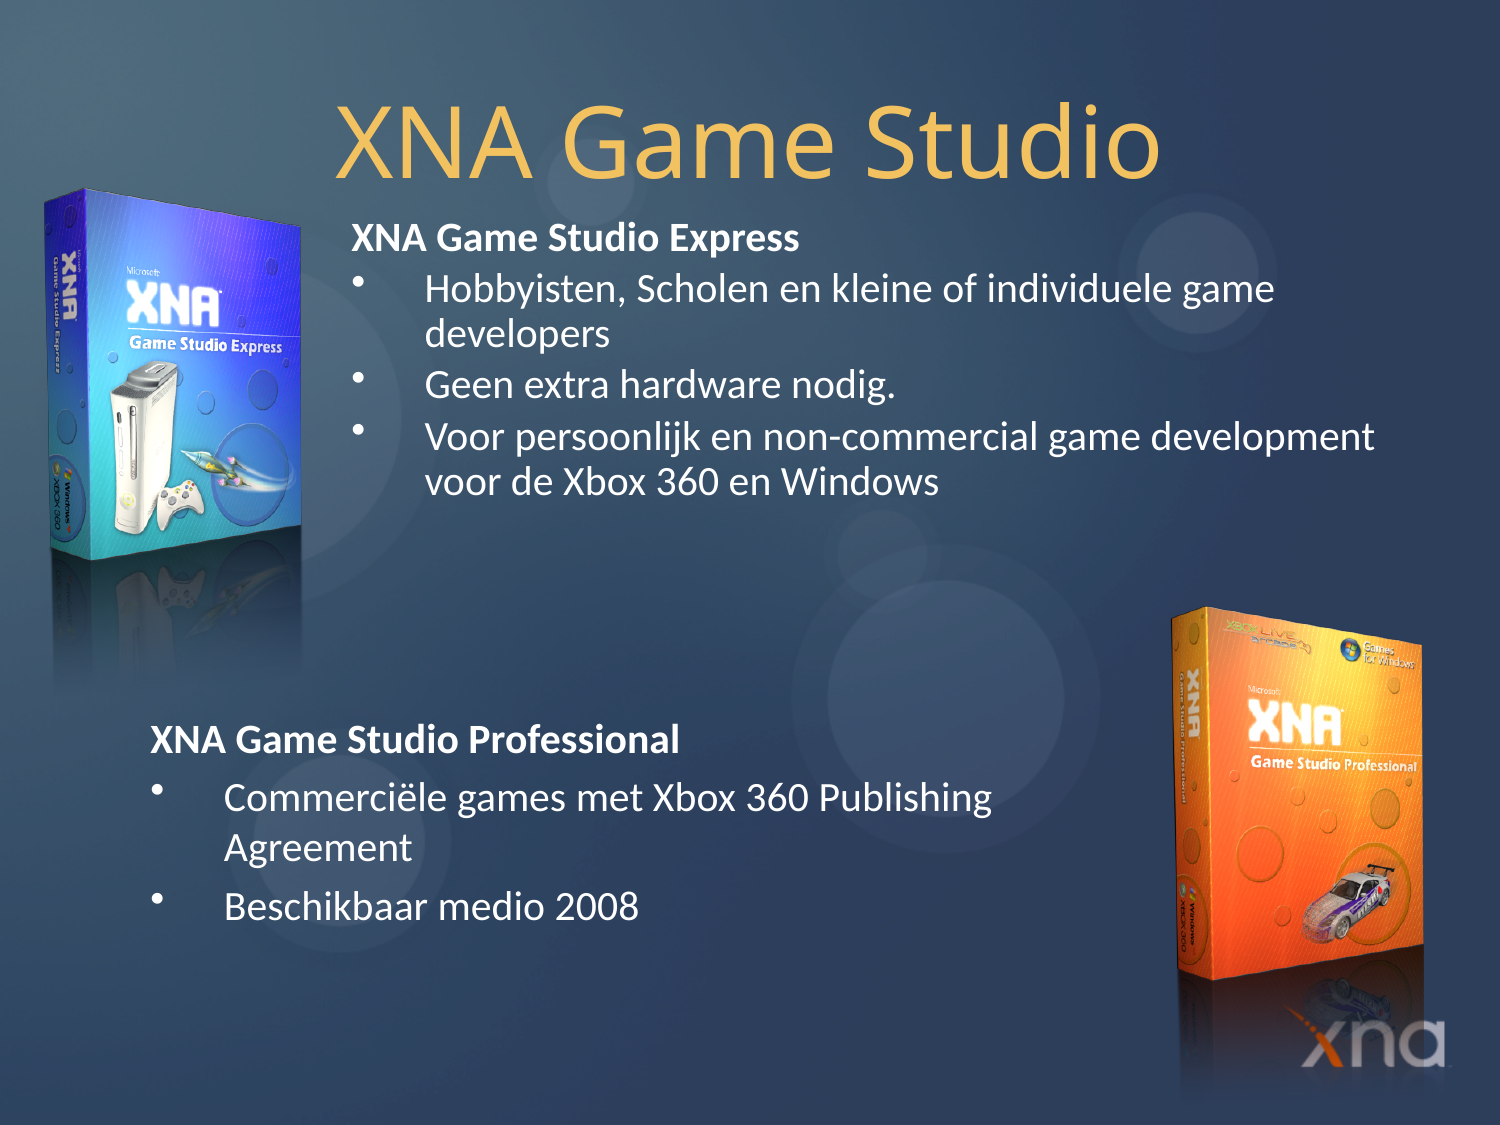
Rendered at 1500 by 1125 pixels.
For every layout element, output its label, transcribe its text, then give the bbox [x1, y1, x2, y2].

picture [0, 0, 1500, 1125]
text_box XNA Game Studio Express Hobbyisten, Scholen en kleine of individuele game developers Geen extra hardware nodig. Voor persoonlijk en non-commercial game development voor de Xbox 360 en Windows [336, 207, 1431, 512]
text_box XNA Game Studio Professional Commerciële games met Xbox 360 Publishing Agreement Beschikbaar medio 2008 [135, 704, 1094, 936]
title XNA Game Studio [74, 44, 1426, 233]
